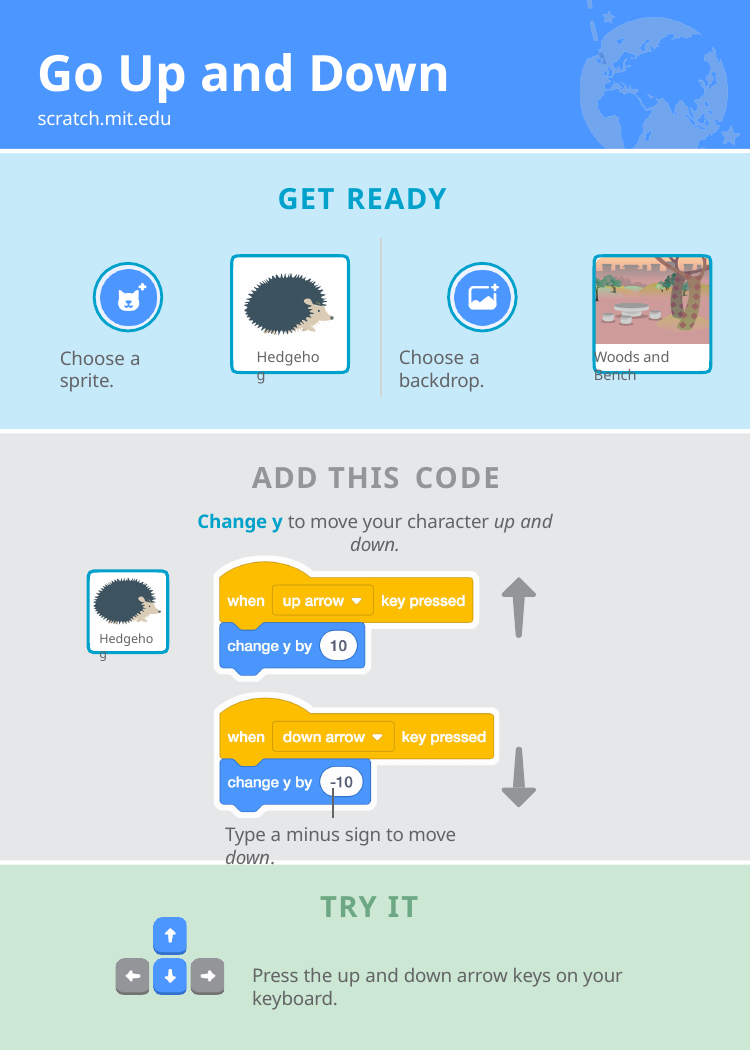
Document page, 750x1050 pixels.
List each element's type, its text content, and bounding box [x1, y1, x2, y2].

text_box [134, 263, 162, 290]
text_box GET READY [275, 178, 475, 216]
text_box Choose a sprite. [57, 344, 199, 392]
text_box [501, 577, 536, 638]
text_box Choose a backdrop. [396, 343, 568, 392]
text_box [190, 958, 225, 995]
text_box [491, 299, 517, 331]
text_box [501, 746, 536, 808]
text_box Type a minus sign to move down. [223, 821, 506, 869]
text_box [448, 263, 517, 332]
text_box ADD THIS CODE Change y to move your character up and down. [177, 457, 573, 556]
text_box [0, 429, 750, 434]
text_box [213, 556, 500, 818]
text_box [489, 263, 517, 295]
text_box [94, 263, 122, 289]
text_box [0, 434, 750, 860]
text_box [506, 860, 750, 865]
text_box Press the up and down arrow keys on your keyboard. [249, 961, 695, 1009]
text_box [115, 958, 150, 995]
text_box [237, 269, 343, 337]
text_box Woods and Bench [591, 346, 714, 384]
text_box [579, 0, 745, 148]
text_box [448, 302, 474, 331]
text_box [94, 263, 162, 332]
text_box [448, 263, 476, 292]
text_box Hedgehog [97, 629, 159, 662]
text_box [136, 304, 162, 331]
text_box [0, 860, 223, 865]
text_box Hedgehog [254, 346, 326, 384]
text_box [0, 865, 750, 1050]
text_box [594, 255, 711, 346]
text_box [94, 305, 120, 331]
text_box [153, 958, 187, 995]
text_box [0, 148, 35, 154]
text_box [745, 0, 750, 148]
text_box [231, 255, 349, 373]
title Go Up and Down scratch.mit.edu [35, 28, 493, 218]
text_box TRY IT [318, 886, 434, 924]
text_box [493, 148, 750, 154]
text_box [88, 570, 168, 653]
text_box [0, 154, 750, 429]
text_box [0, 0, 579, 148]
text_box [153, 917, 187, 955]
